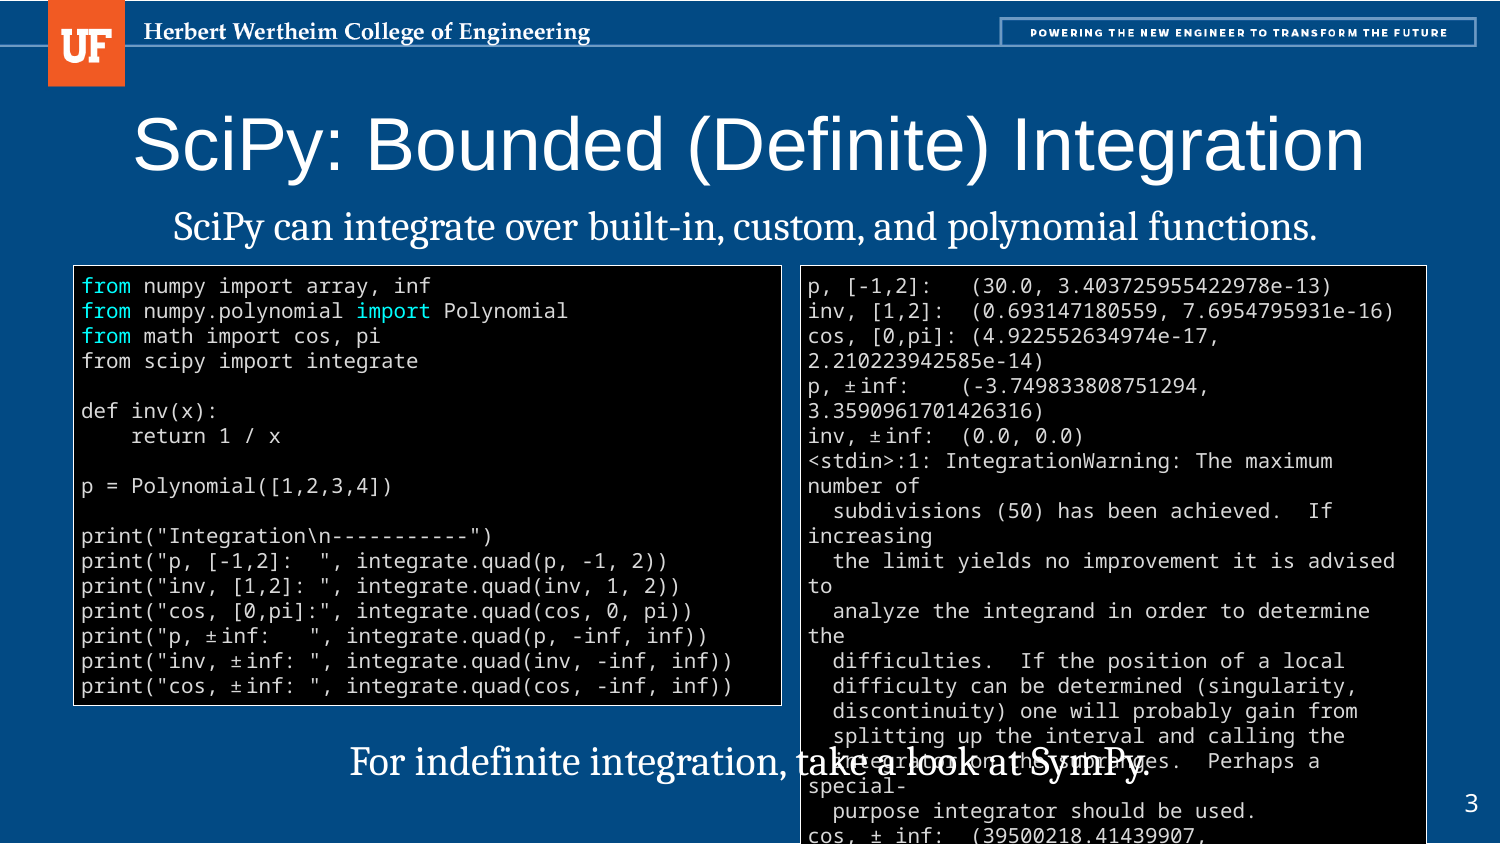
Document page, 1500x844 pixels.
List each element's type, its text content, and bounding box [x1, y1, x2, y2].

picture [0, 0, 1500, 843]
list SciPy can integrate over built-in, custom, and polynomial functions. [47, 195, 1453, 251]
title SciPy: Bounded (Definite) Integration [47, 87, 1453, 195]
text_box from numpy import array, inf from numpy.polynomial import Polynomial from math import cos, pi from scipy import integrate def inv(x): return 1 / x p = Polynomial([1,2,3,4]) print("Integration\n-----------") print("p, [-1,2]: ", integrate.quad(p, -1, 2)) print("inv, [1,2]: ", integrate.quad(inv, 1, 2)) print("cos, [0,pi]:", integrate.quad(cos, 0, pi)) print("p, ± inf: ", integrate.quad(p, -inf, inf)) print("inv, ± inf: ", integrate.quad(inv, -inf, inf)) print("cos, ± inf: ", integrate.quad(cos, -inf, inf)) [73, 265, 782, 706]
text_box p, [-1,2]: (30.0, 3.403725955422978e-13) inv, [1,2]: (0.693147180559, 7.6954795931e-16) cos, [0,pi]: (4.922552634974e-17, 2.210223942585e-14) p, ± inf: (-3.749833808751294, 3.3590961701426316) inv, ± inf: (0.0, 0.0) <stdin>:1: IntegrationWarning: The maximum number of subdivisions (50) has been achieved. If increasing the limit yields no improvement it is advised to analyze the integrand in order to determine the difficulties. If the position of a local difficulty can be determined (singularity, discontinuity) one will probably gain from splitting up the interval and calling the integrator on the subranges. Perhaps a special- purpose integrator should be used. cos, ± inf: (39500218.41439907, 80458078.09222686) [800, 787, 1427, 844]
slide_number 3 [1427, 782, 1494, 828]
text_box For indefinite integration, take a look at SymPy. [47, 726, 1453, 787]
text_box p, [-1,2]: (30.0, 3.403725955422978e-13) inv, [1,2]: (0.693147180559, 7.6954795931e-16) cos, [0,pi]: (4.922552634974e-17, 2.210223942585e-14) p, ± inf: (-3.749833808751294, 3.3590961701426316) inv, ± inf: (0.0, 0.0) <stdin>:1: IntegrationWarning: The maximum number of subdivisions (50) has been achieved. If increasing the limit yields no improvement it is advised to analyze the integrand in order to determine the difficulties. If the position of a local difficulty can be determined (singularity, discontinuity) one will probably gain from splitting up the interval and calling the integrator on the subranges. Perhaps a special- purpose integrator should be used. cos, ± inf: (39500218.41439907, 80458078.09222686) [800, 265, 1427, 726]
